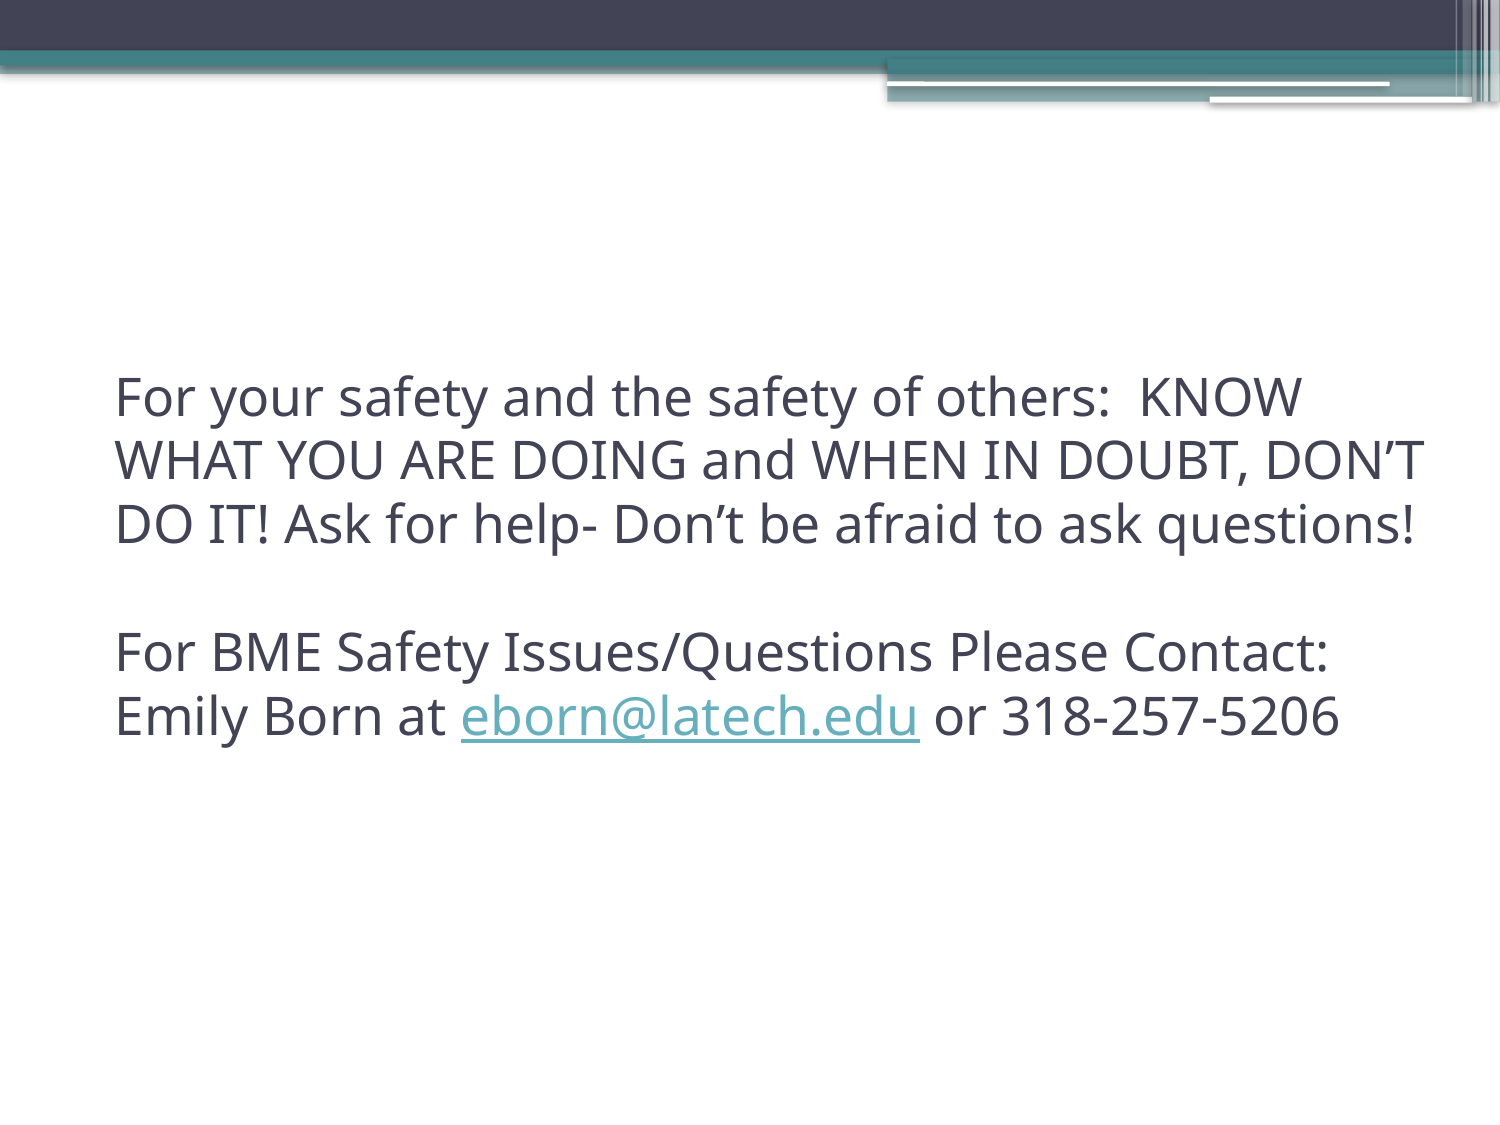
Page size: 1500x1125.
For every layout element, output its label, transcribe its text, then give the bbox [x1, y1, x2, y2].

title For your safety and the safety of others: KNOW WHAT YOU ARE DOING and WHEN IN DOUBT, DON’T DO IT! Ask for help- Don’t be afraid to ask questions! For BME Safety Issues/Questions Please Contact: Emily Born at eborn@latech.edu or 318-257-5206 [99, 337, 1450, 780]
